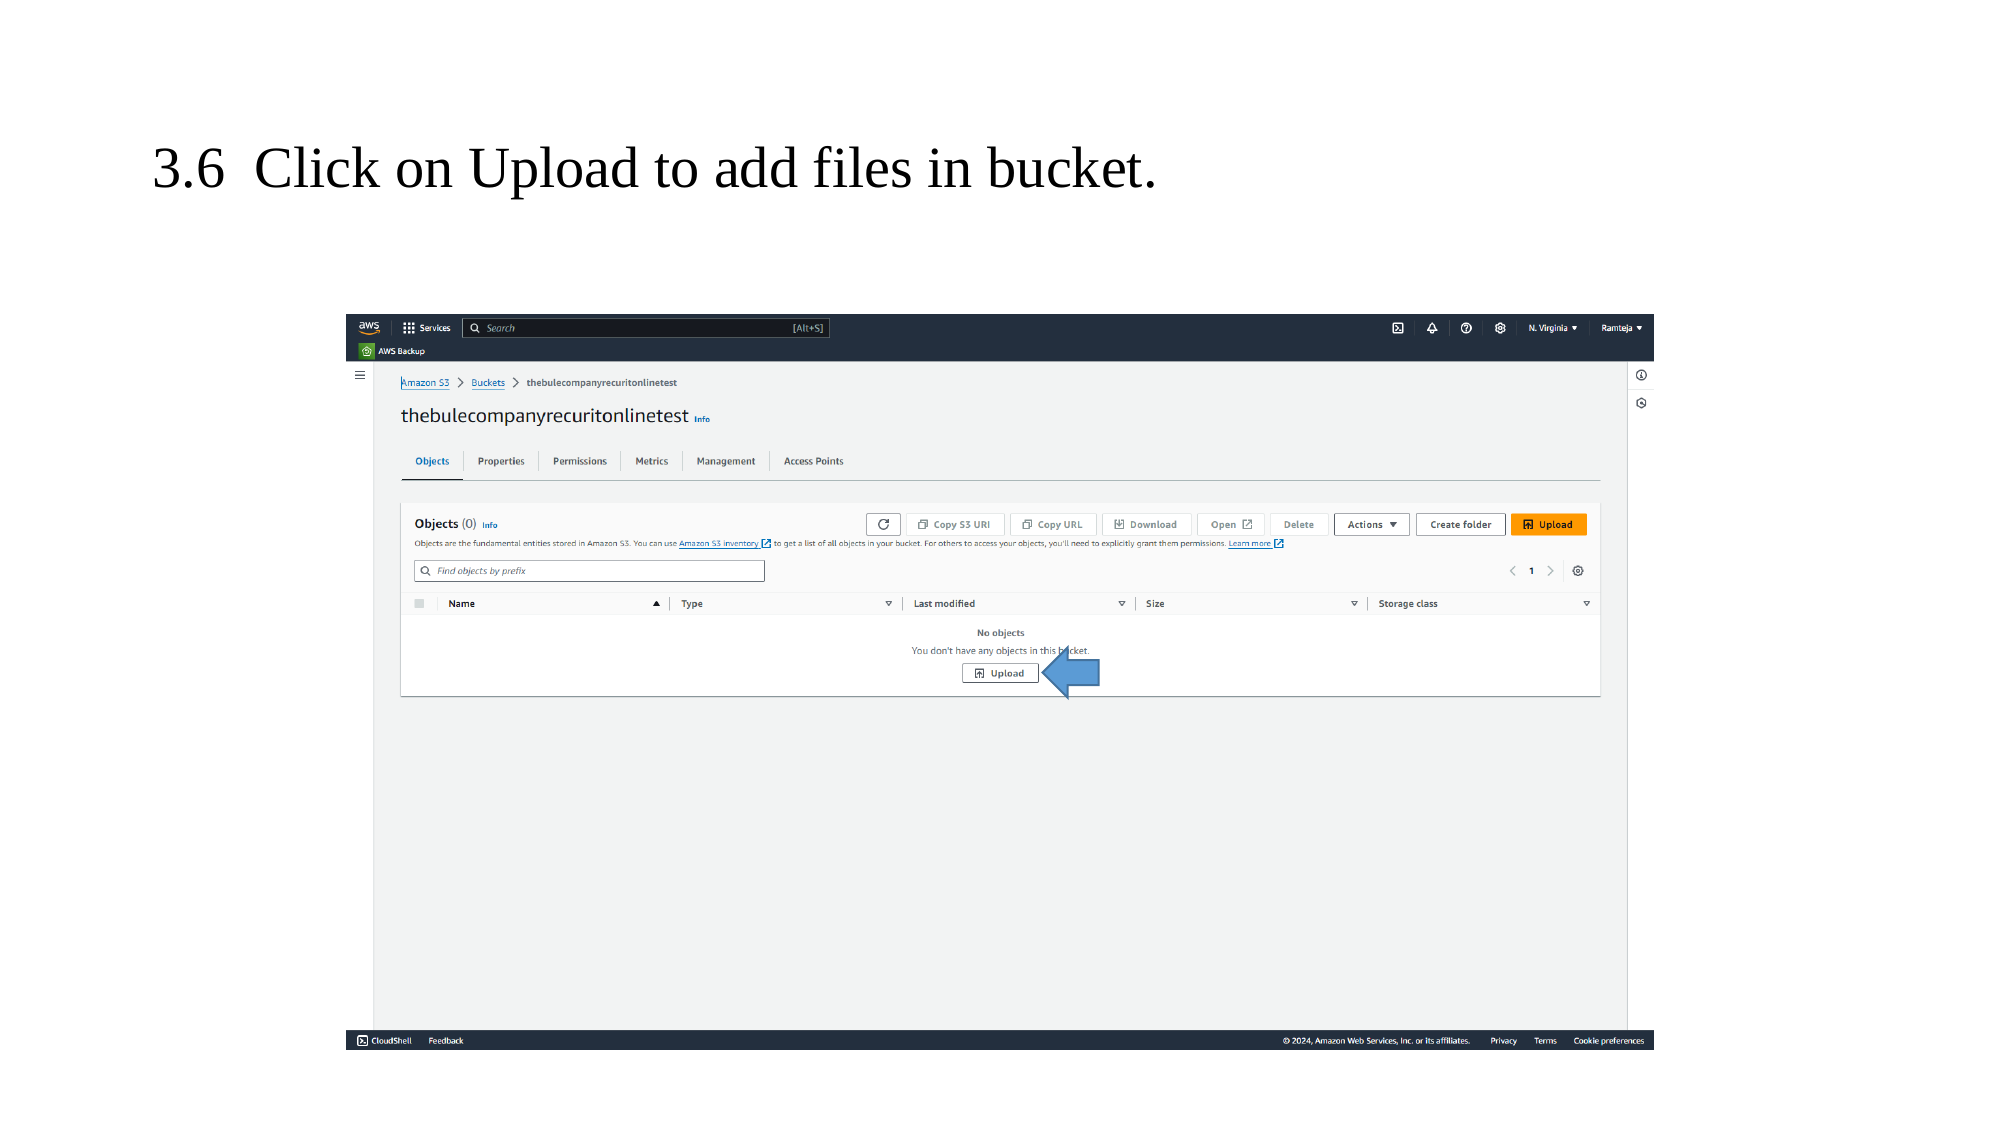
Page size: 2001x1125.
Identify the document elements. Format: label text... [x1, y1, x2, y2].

title 3.6 Click on Upload to add files in bucket. [137, 59, 1863, 278]
picture [346, 314, 1654, 1050]
